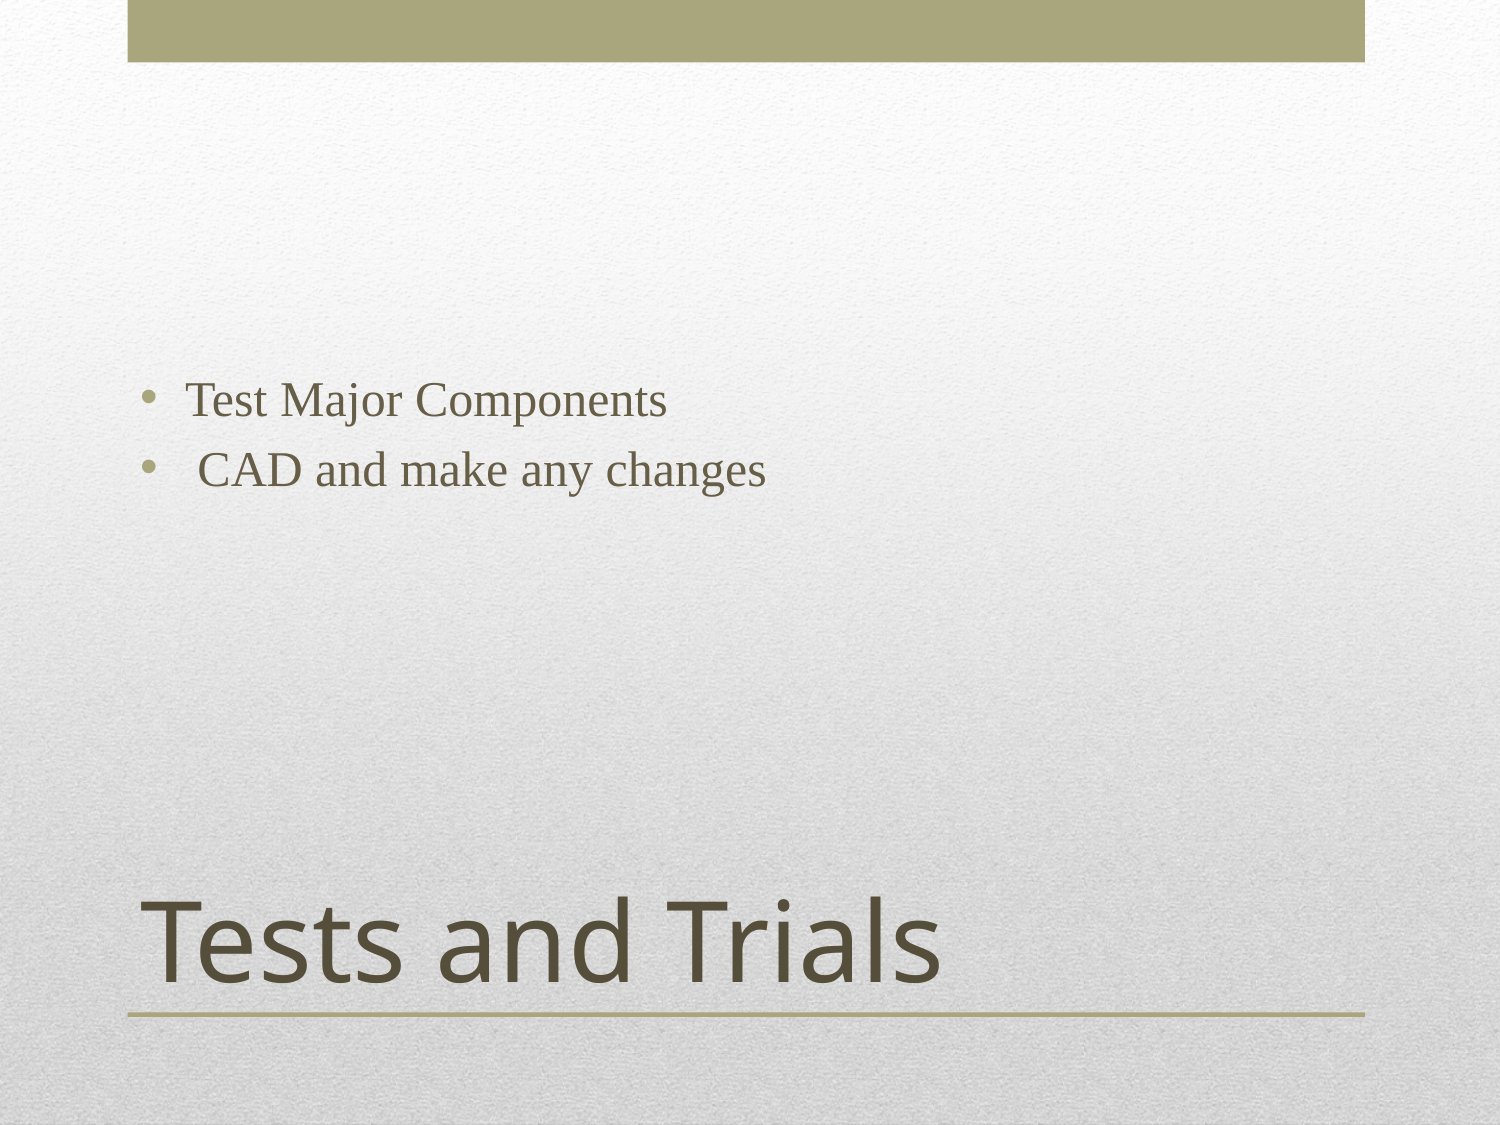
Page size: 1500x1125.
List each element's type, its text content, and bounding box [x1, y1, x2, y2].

title Tests and Trials [125, 750, 1238, 1013]
list Test Major Components CAD and make any changes [125, 112, 1363, 750]
